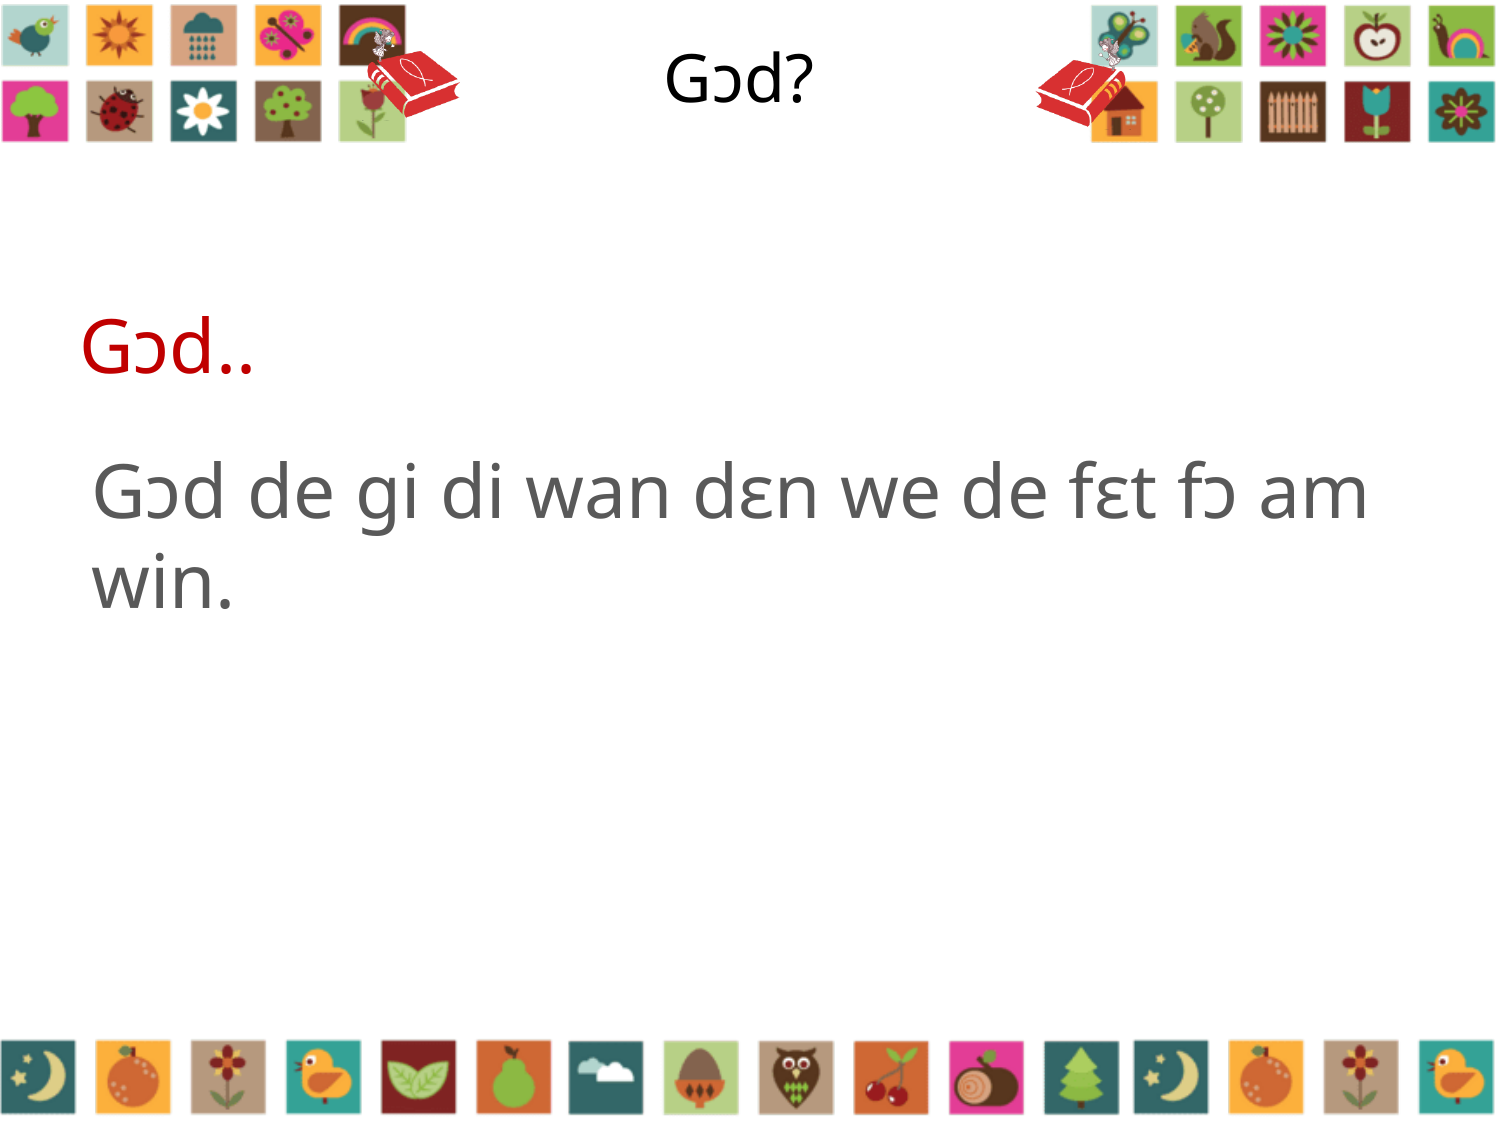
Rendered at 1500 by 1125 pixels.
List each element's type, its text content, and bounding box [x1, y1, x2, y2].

picture [1003, 3, 1500, 150]
text_box Gɔd? [496, 28, 998, 124]
picture [0, 3, 492, 150]
text_box Gɔd de gi di wan dɛn we de fɛt fɔ am win. [76, 436, 1424, 632]
text_box Gɔd.. [64, 290, 1412, 396]
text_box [0, 1028, 1500, 1118]
